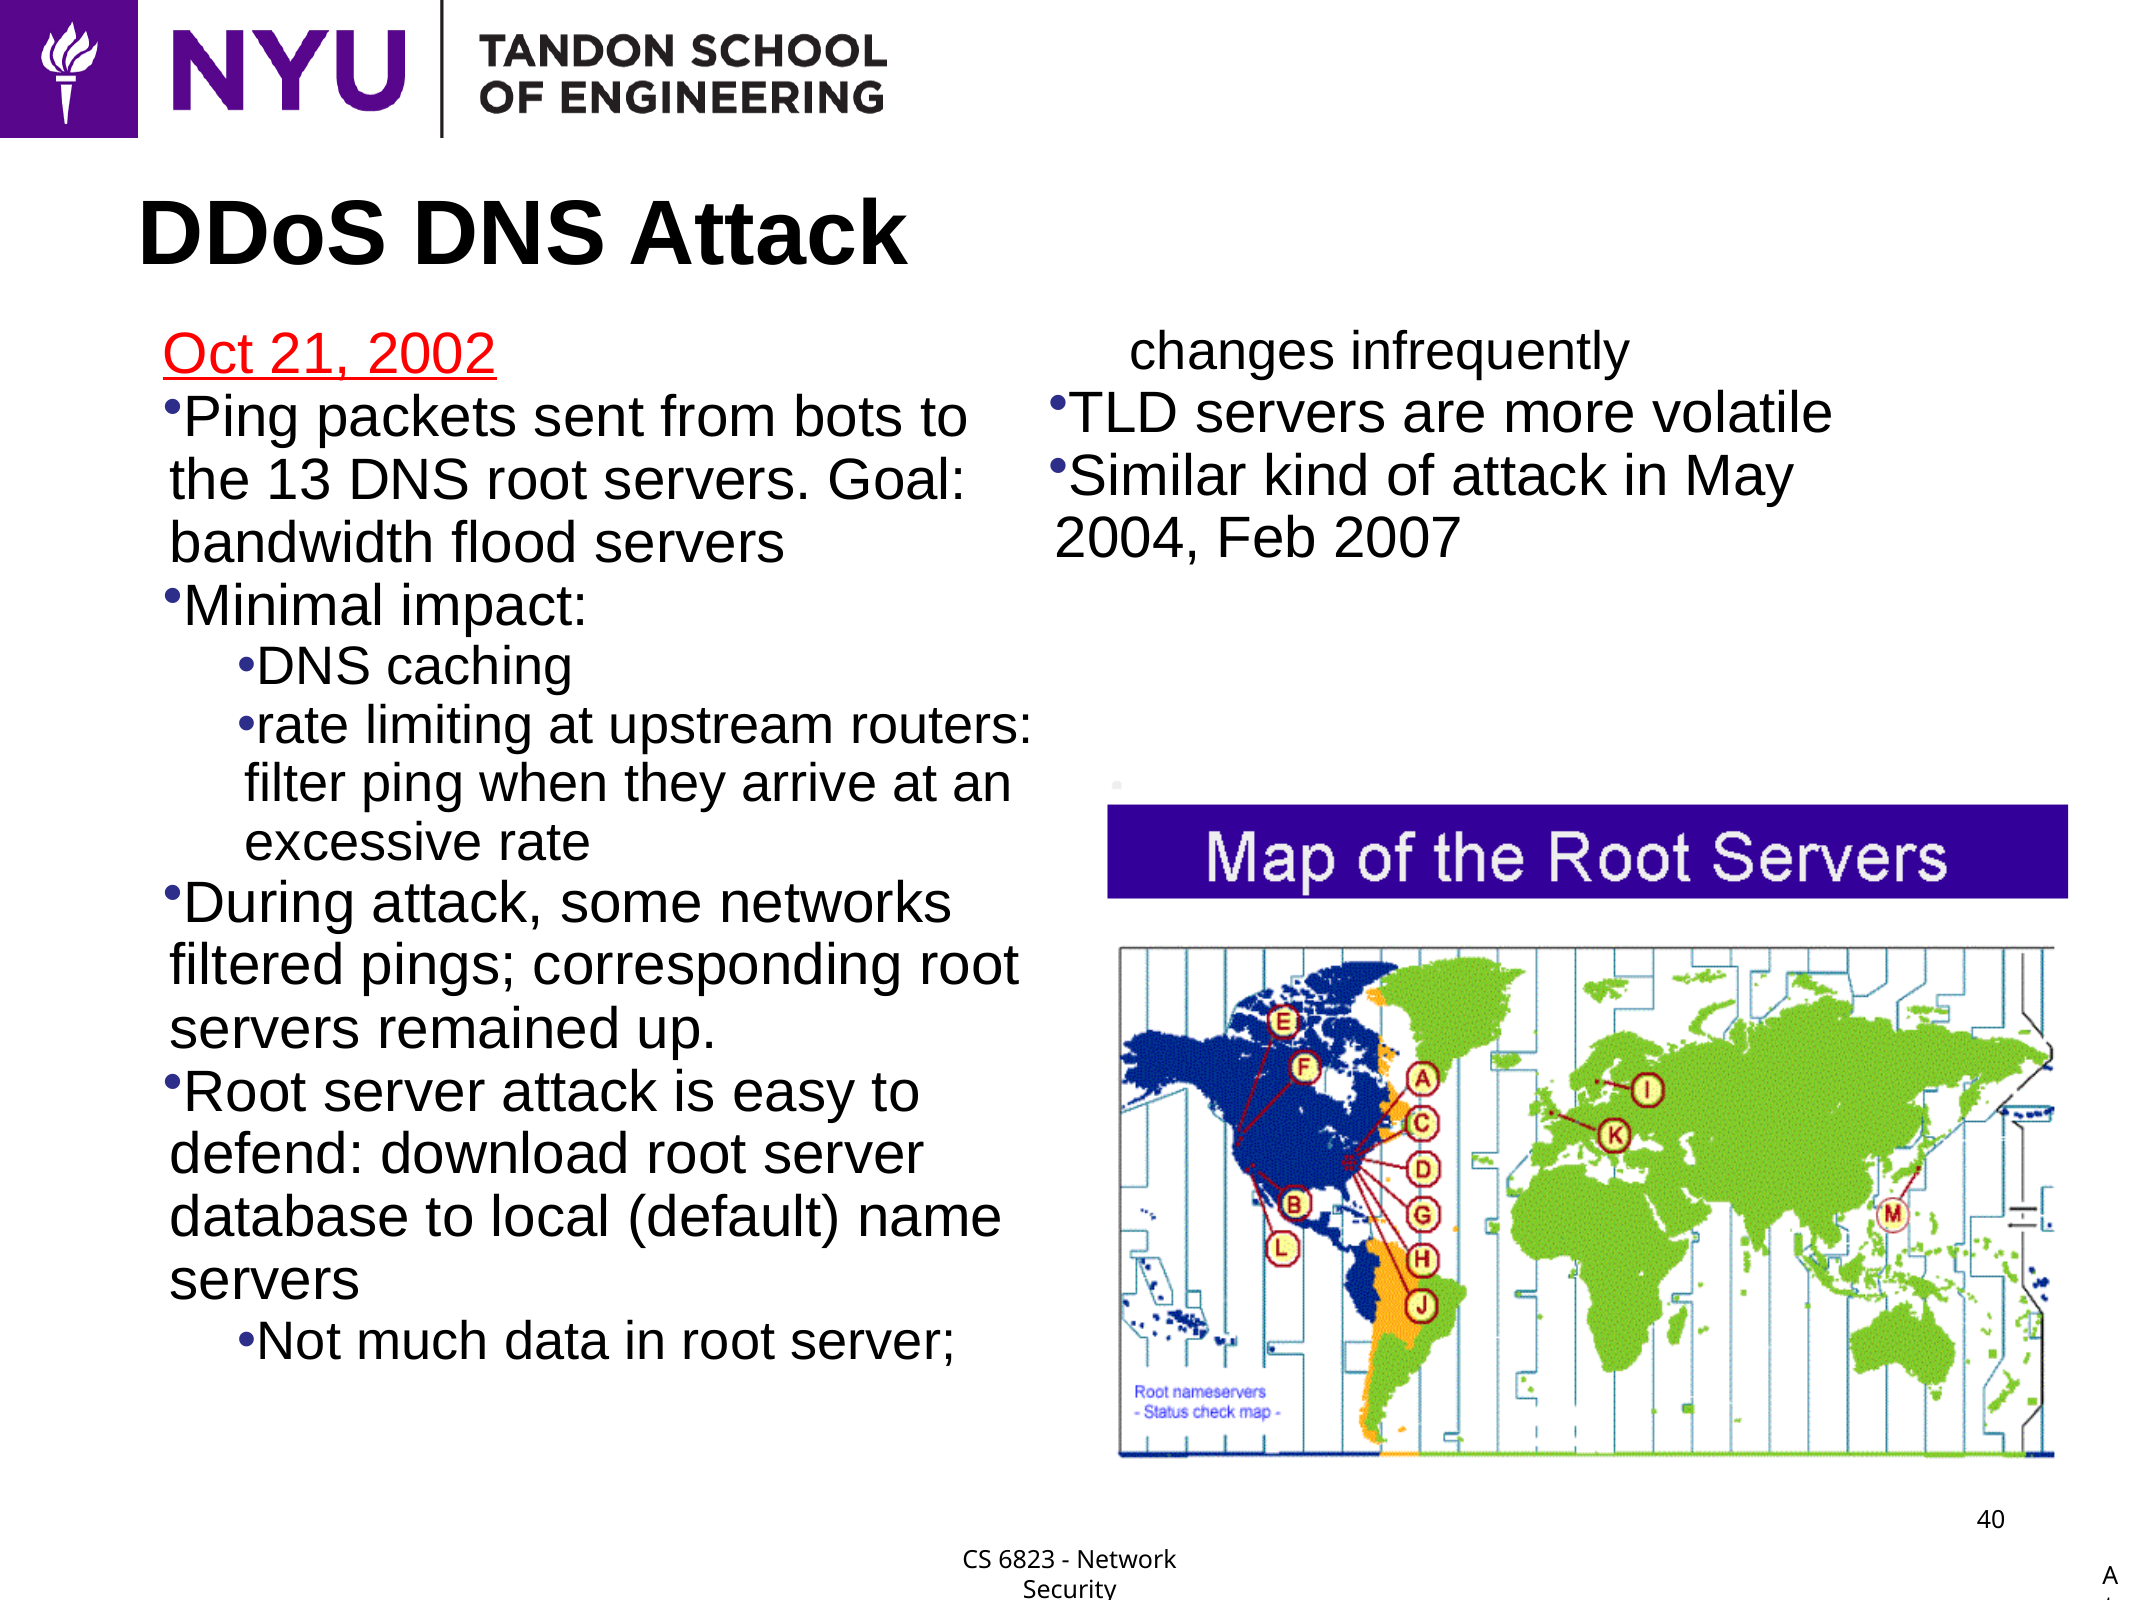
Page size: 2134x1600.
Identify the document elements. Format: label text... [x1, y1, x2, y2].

footer Attacks [2087, 1552, 2132, 1598]
list Oct 21, 2002 Ping packets sent from bots to the 13 DNS root servers. Goal: bandwidth flood servers Minimal impact: DNS caching rate limiting at upstream routers: filter ping when they arrive at an excessive rate During attack, some networks filtered pings; corresponding root servers remained up. Root server attack is easy to defend: download root server database to local (default) name servers Not much data in root server; changes infrequently TLD servers are more volatile Similar kind of attack in May 2004, Feb 2007 [141, 312, 1955, 1413]
title DDoS DNS Attack [116, 162, 1930, 263]
slide_number 40 [1937, 1492, 2046, 1600]
picture [1092, 774, 2069, 1479]
picture [0, 0, 887, 138]
